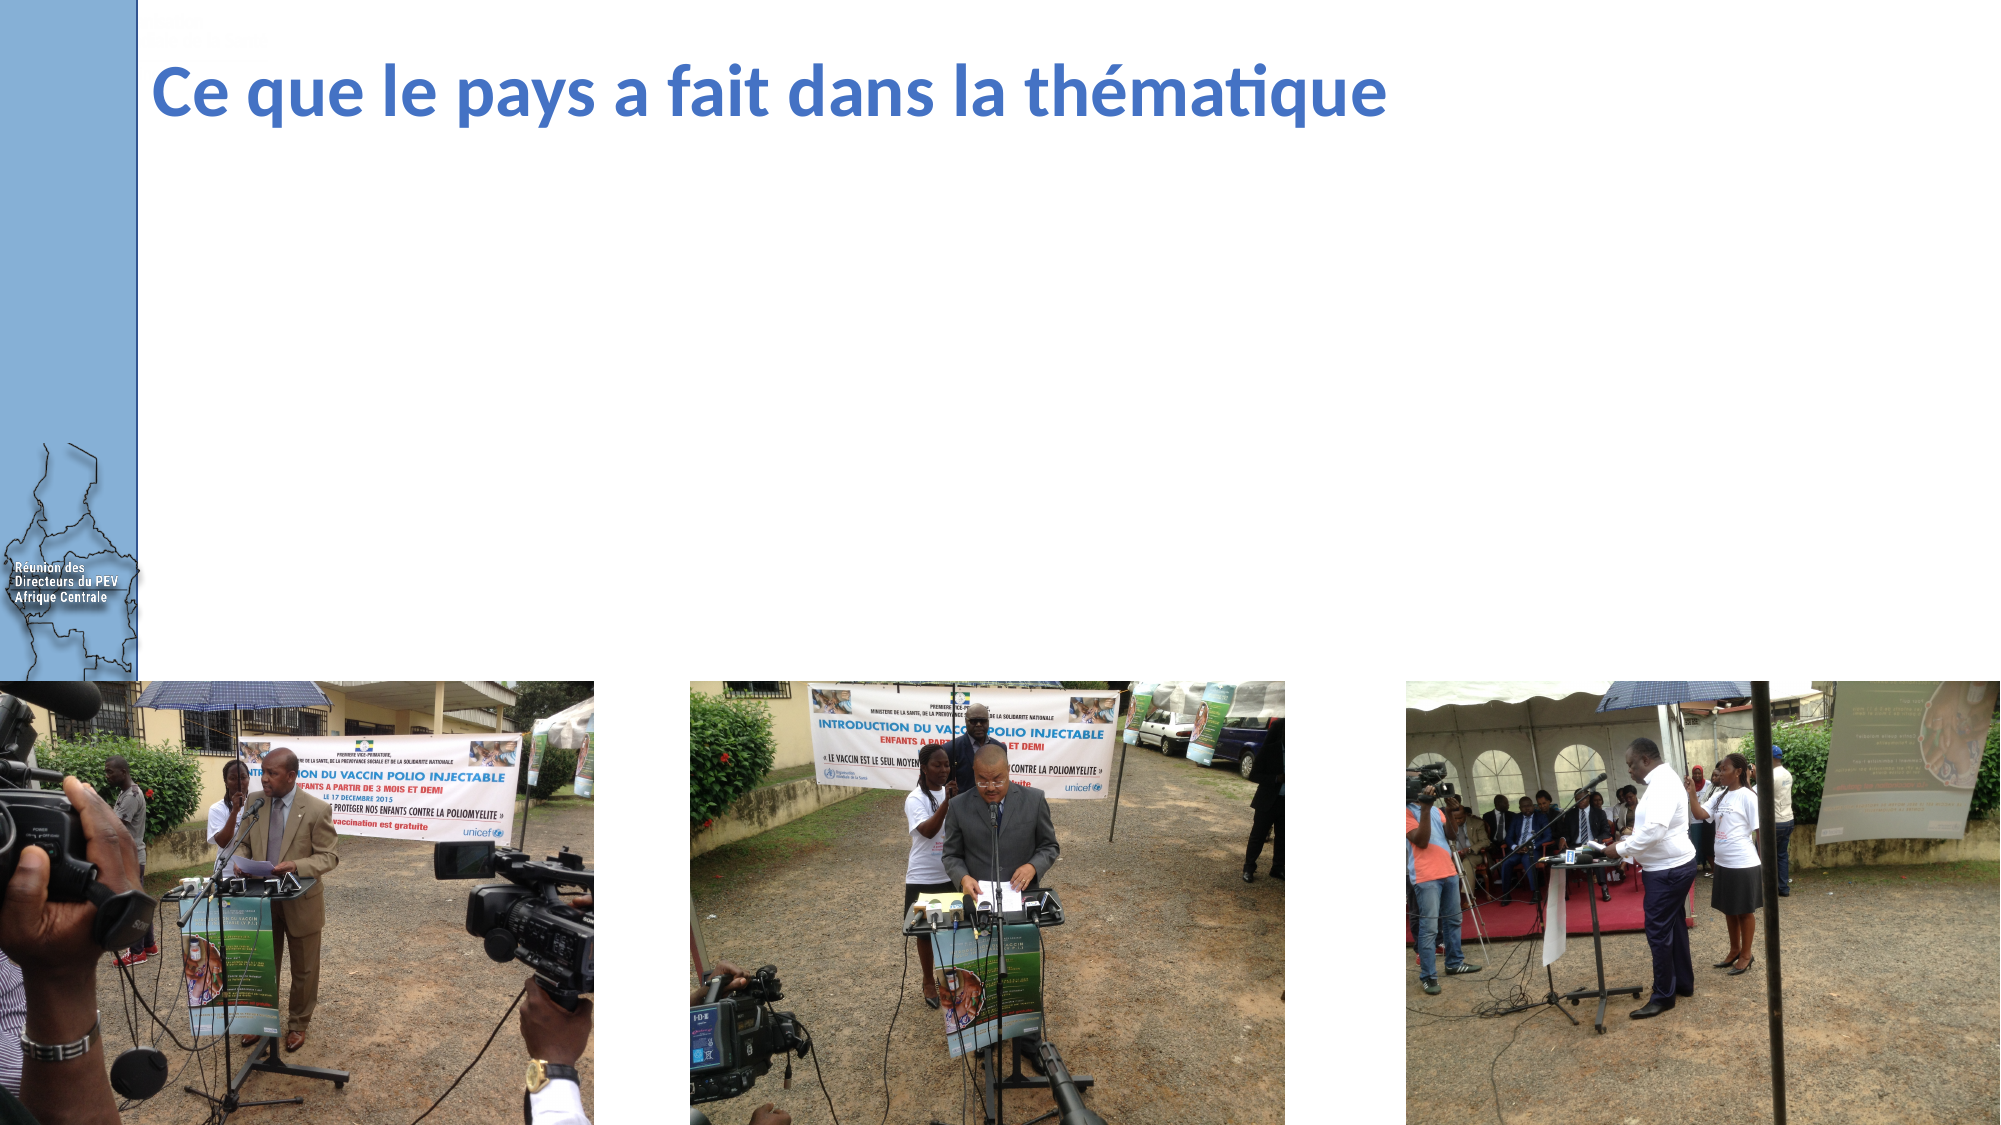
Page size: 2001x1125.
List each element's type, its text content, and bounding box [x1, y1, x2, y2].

picture [0, 443, 594, 1125]
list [690, 681, 1285, 1125]
picture [1406, 681, 2000, 1125]
title Ce que le pays a fait dans la thématique [137, 0, 1863, 185]
